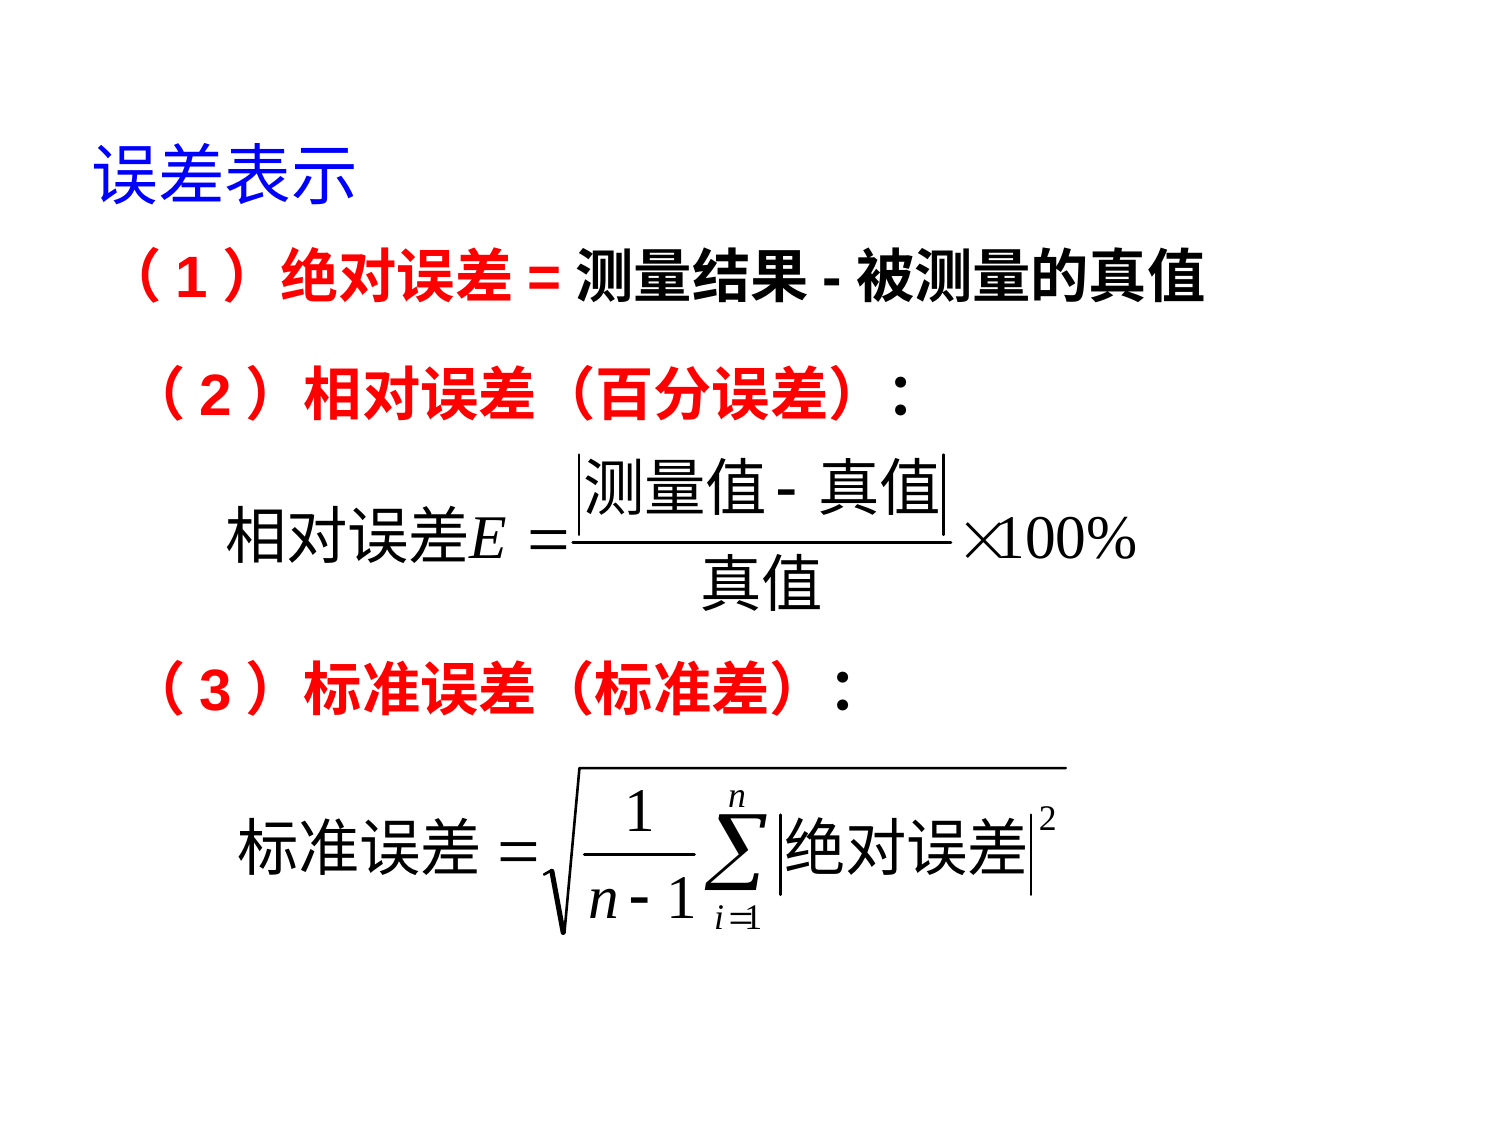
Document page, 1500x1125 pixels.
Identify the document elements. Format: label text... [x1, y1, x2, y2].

text_box 误差表示 [76, 125, 420, 221]
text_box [229, 751, 1077, 945]
text_box （2）相对误差（百分误差）： [112, 349, 960, 435]
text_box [218, 443, 1146, 622]
text_box （3）标准误差（标准差）： [112, 645, 902, 730]
text_box （1）绝对误差=测量结果-被测量的真值 [88, 231, 1221, 317]
